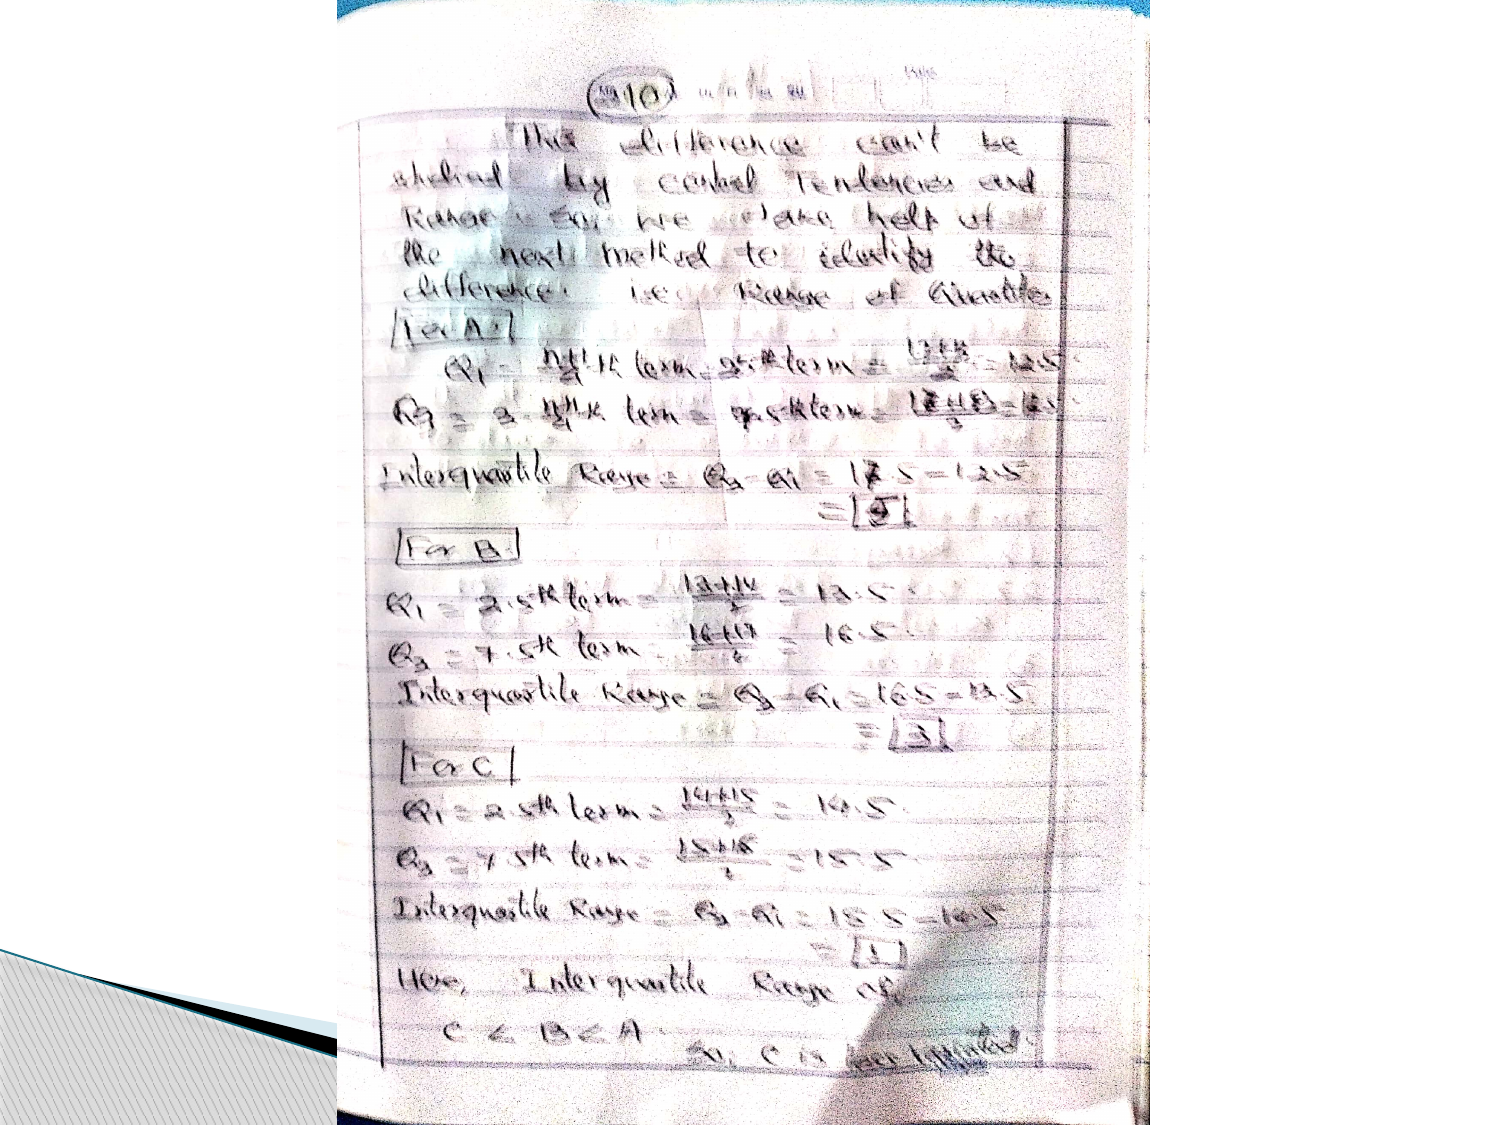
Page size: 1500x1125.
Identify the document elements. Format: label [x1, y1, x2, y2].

picture [337, 0, 1151, 1125]
